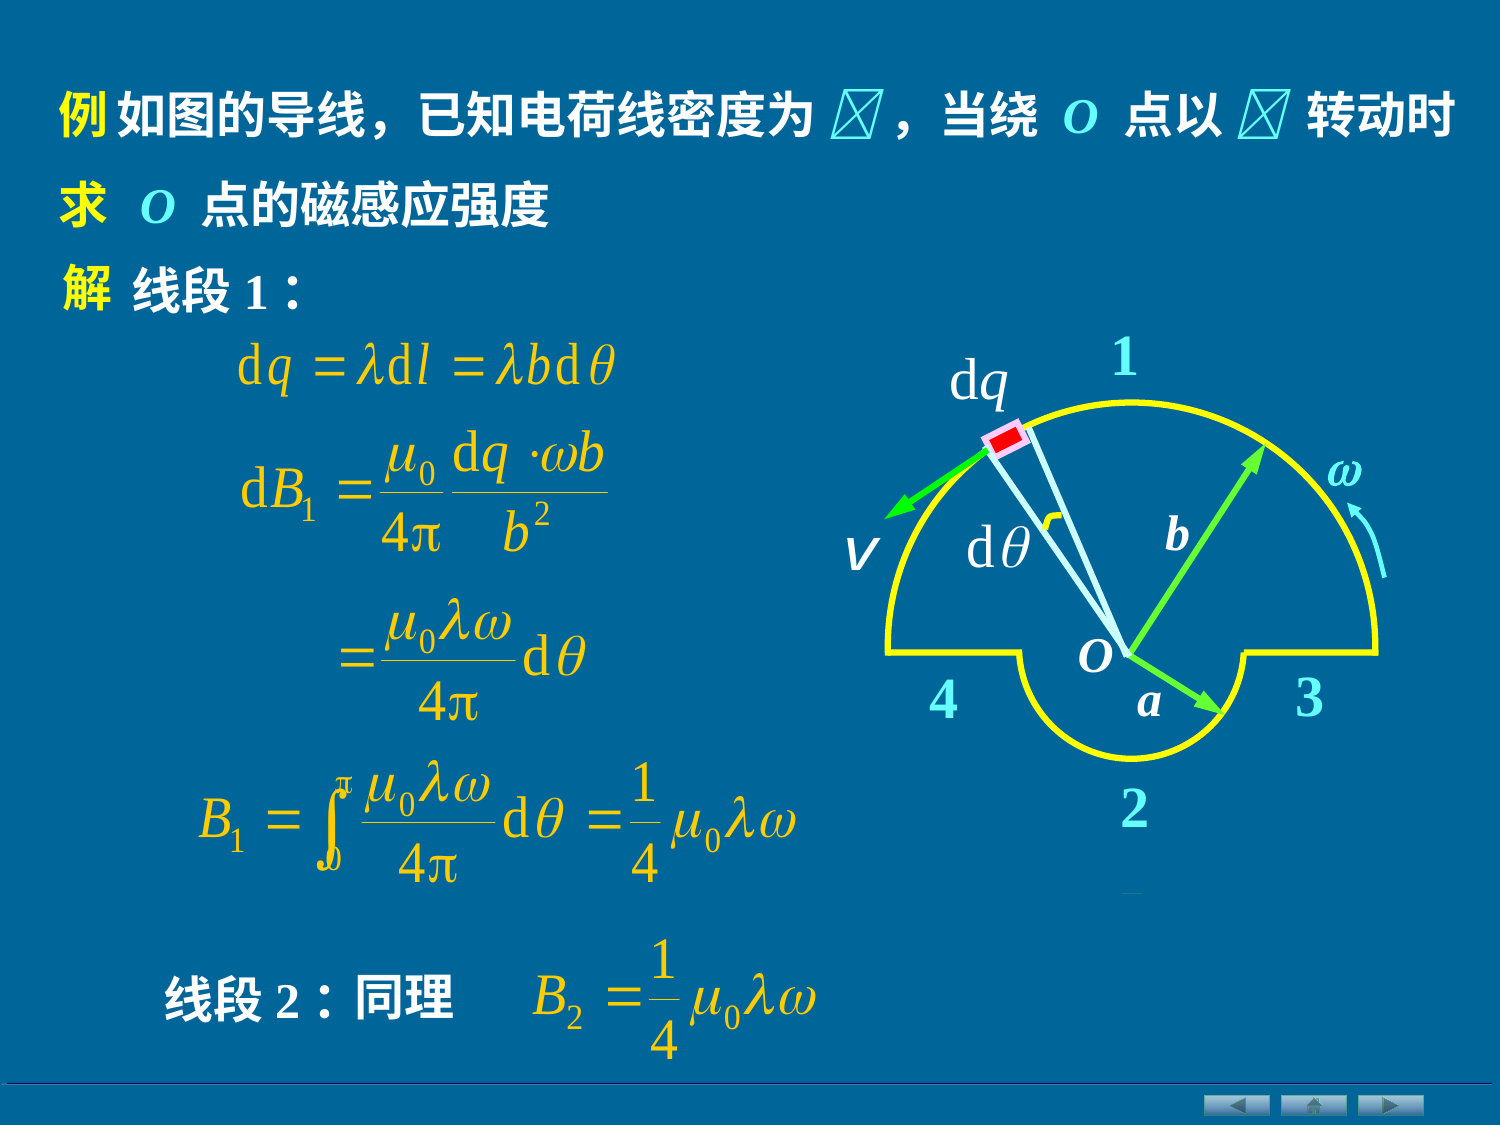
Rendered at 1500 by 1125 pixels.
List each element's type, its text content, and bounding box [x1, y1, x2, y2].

text_box 线段2： [148, 960, 377, 1036]
text_box 如图的导线，已知电荷线密度为  ，当绕 O 点以  转动时 [124, 75, 1472, 151]
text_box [946, 352, 1012, 418]
text_box 线段1： [116, 251, 346, 327]
text_box 解 [47, 248, 128, 324]
text_box 例 [43, 75, 124, 151]
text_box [1309, 427, 1385, 578]
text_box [238, 420, 612, 557]
text_box 求 [43, 166, 124, 241]
text_box 同理 [339, 957, 470, 1033]
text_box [527, 928, 822, 1065]
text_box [846, 527, 886, 576]
text_box 1 [1095, 309, 1155, 395]
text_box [331, 589, 593, 725]
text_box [984, 427, 1130, 657]
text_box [193, 751, 803, 888]
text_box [235, 337, 626, 403]
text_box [862, 402, 1388, 894]
text_box O 点的磁感应强度 [124, 166, 713, 241]
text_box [963, 518, 1039, 573]
